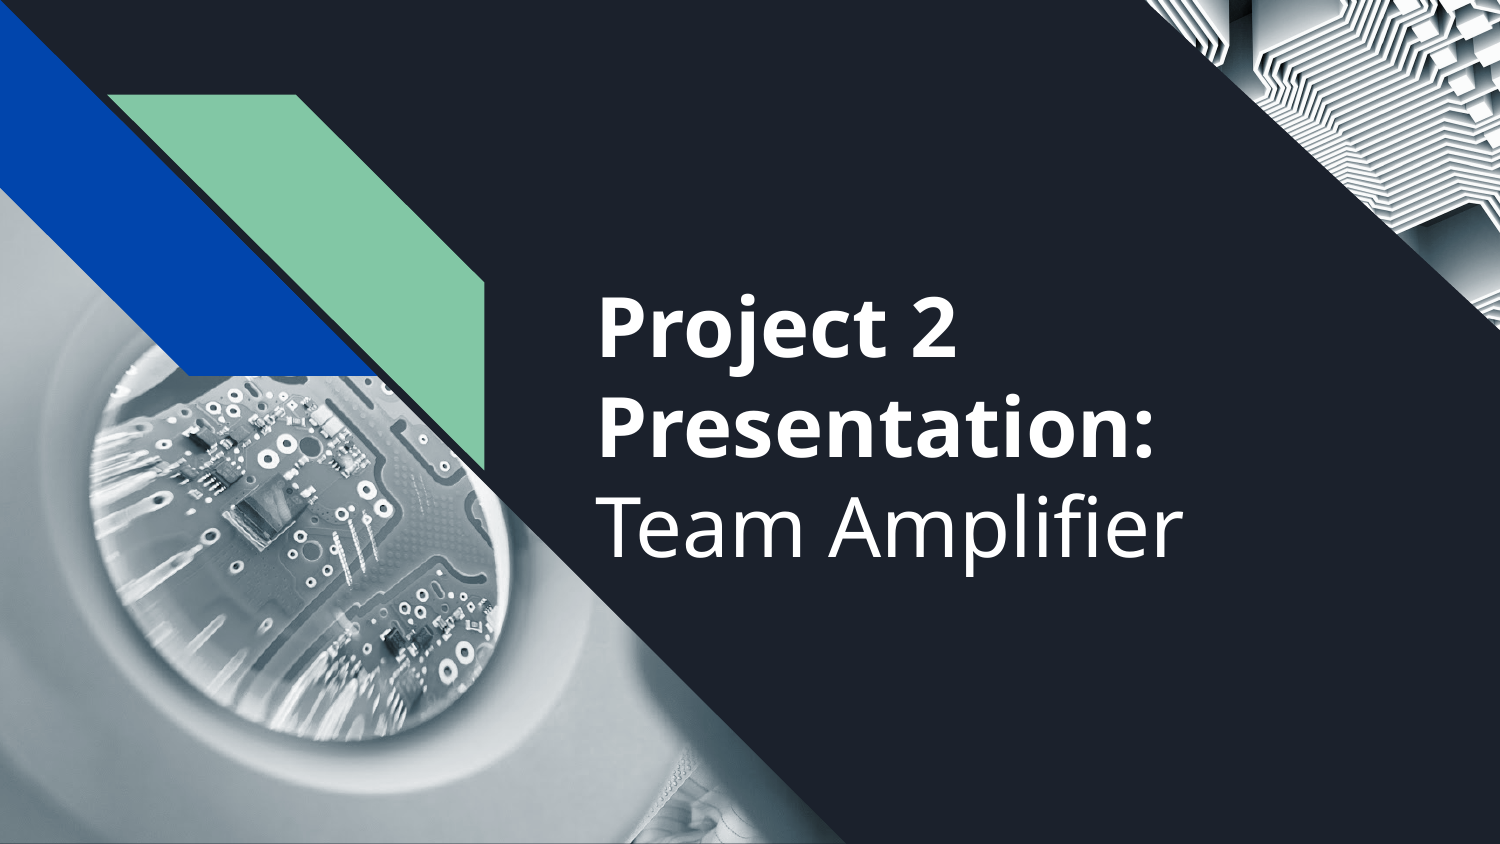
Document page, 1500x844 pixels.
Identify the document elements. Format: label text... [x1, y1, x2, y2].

picture [0, 189, 847, 844]
picture [1144, 0, 1500, 331]
title Project 2 Presentation: Team Amplifier [580, 258, 1404, 518]
